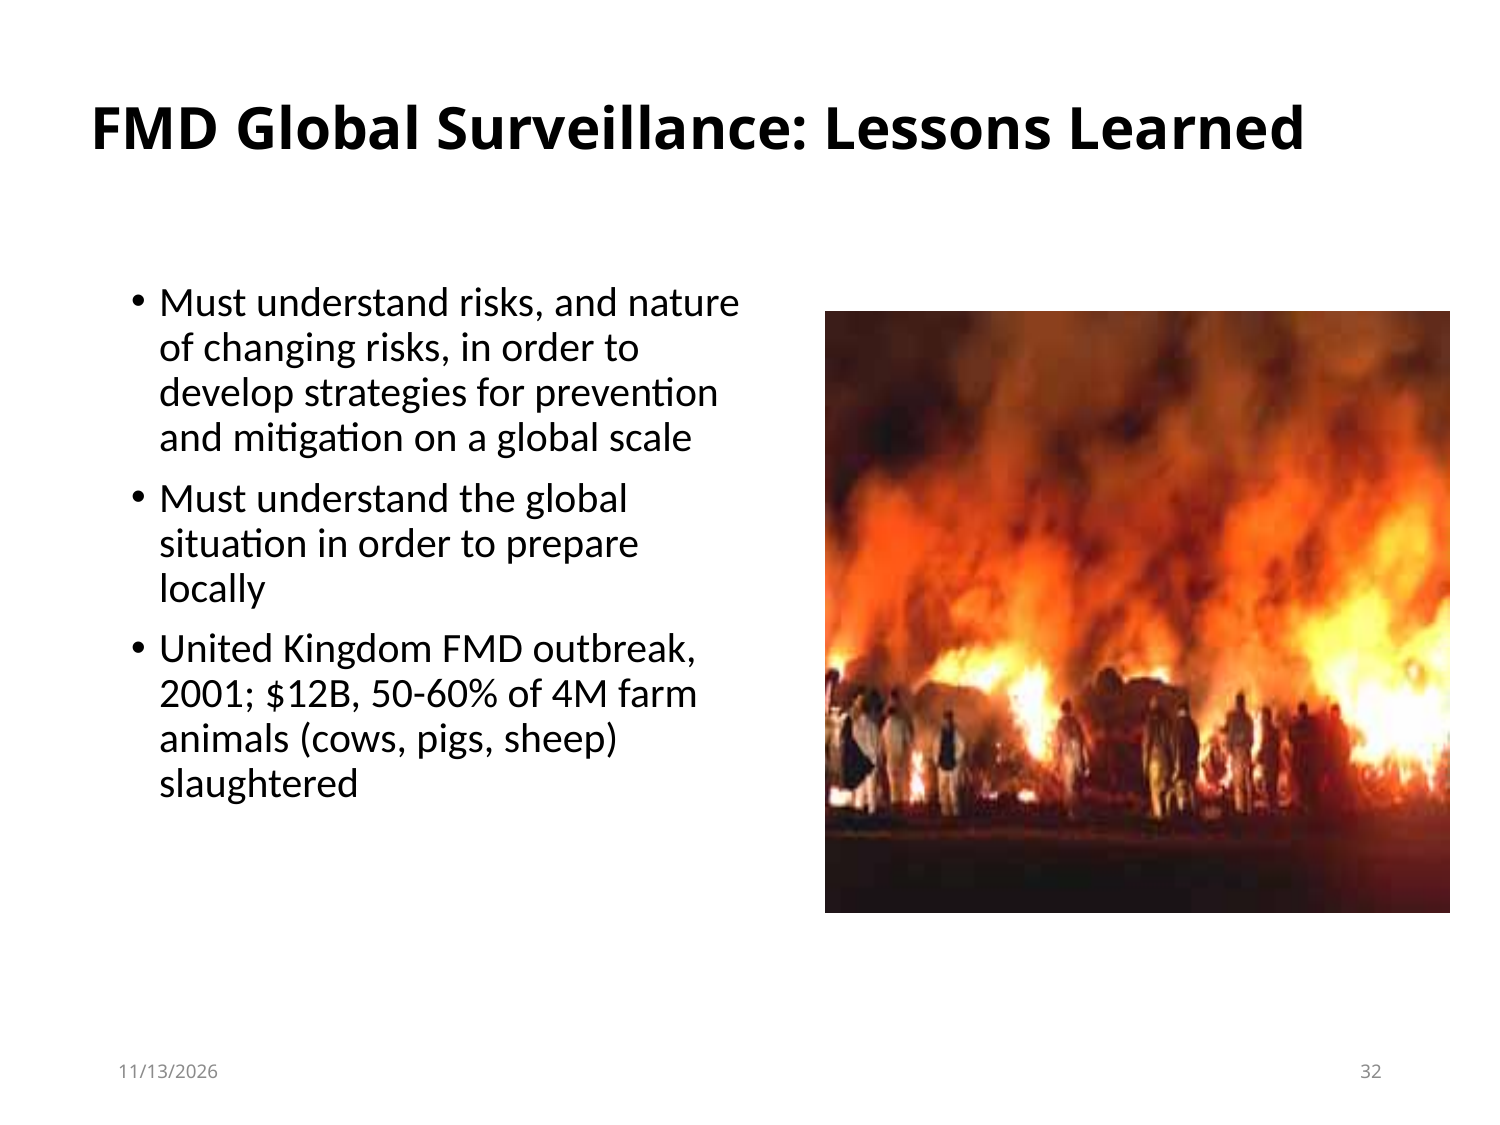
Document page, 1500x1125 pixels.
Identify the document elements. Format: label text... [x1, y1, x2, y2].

list Must understand risks, and nature of changing risks, in order to develop strategies for prevention and mitigation on a global scale Must understand the global situation in order to prepare locally United Kingdom FMD outbreak, 2001; $12B, 50-60% of 4M farm animals (cows, pigs, sheep) slaughtered [116, 273, 766, 1061]
slide_number 32 [1059, 1042, 1397, 1103]
title FMD Global Surveillance: Lessons Learned [75, 75, 1400, 188]
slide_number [103, 1042, 441, 1103]
picture [824, 311, 1450, 913]
